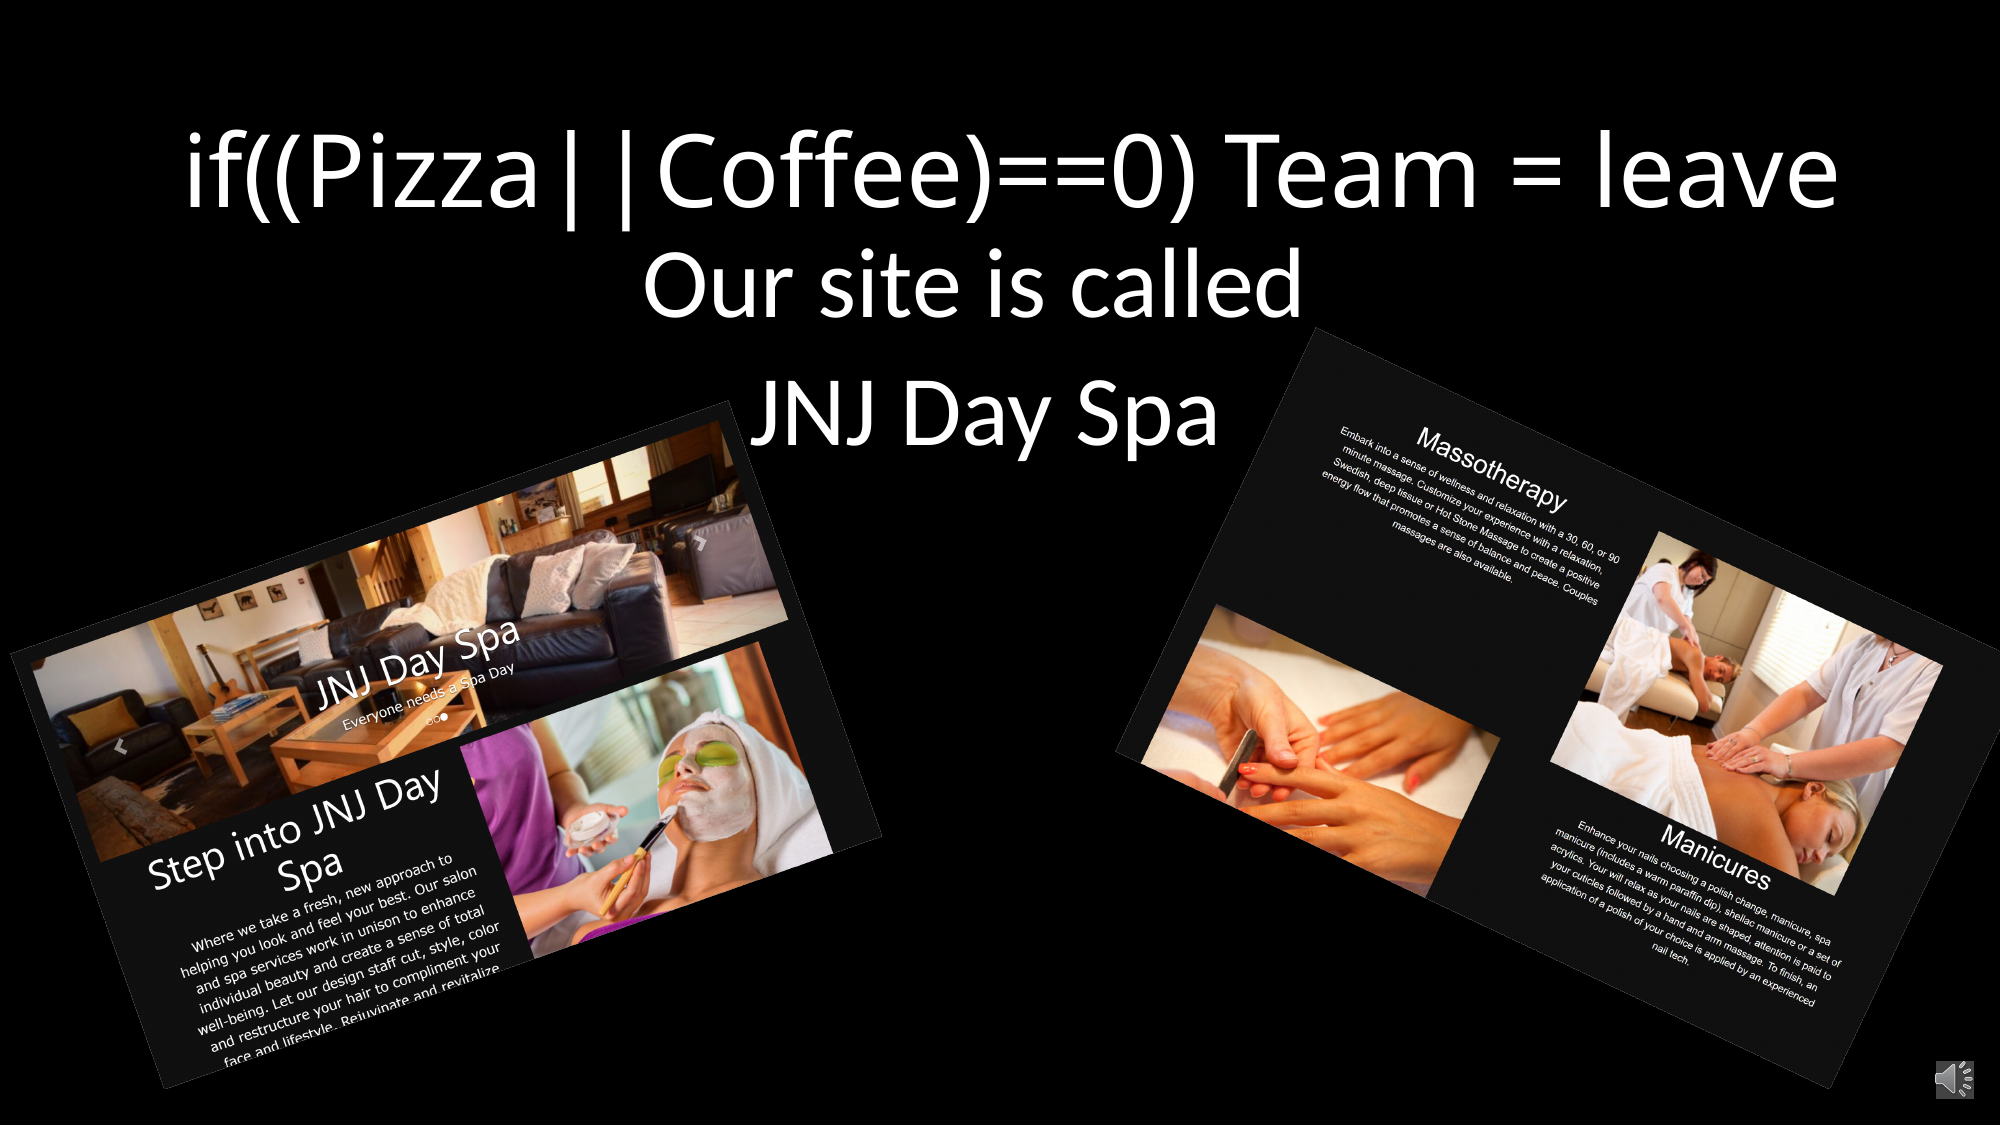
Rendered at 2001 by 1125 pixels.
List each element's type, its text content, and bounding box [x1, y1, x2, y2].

picture [12, 401, 882, 1089]
subtitle Our site is called JNJ Day Spa [619, 223, 1353, 389]
title if((Pizza||Coffee)==0) Team = leave; [103, 44, 1948, 238]
picture [1934, 1059, 1975, 1100]
picture [1117, 329, 2000, 1088]
